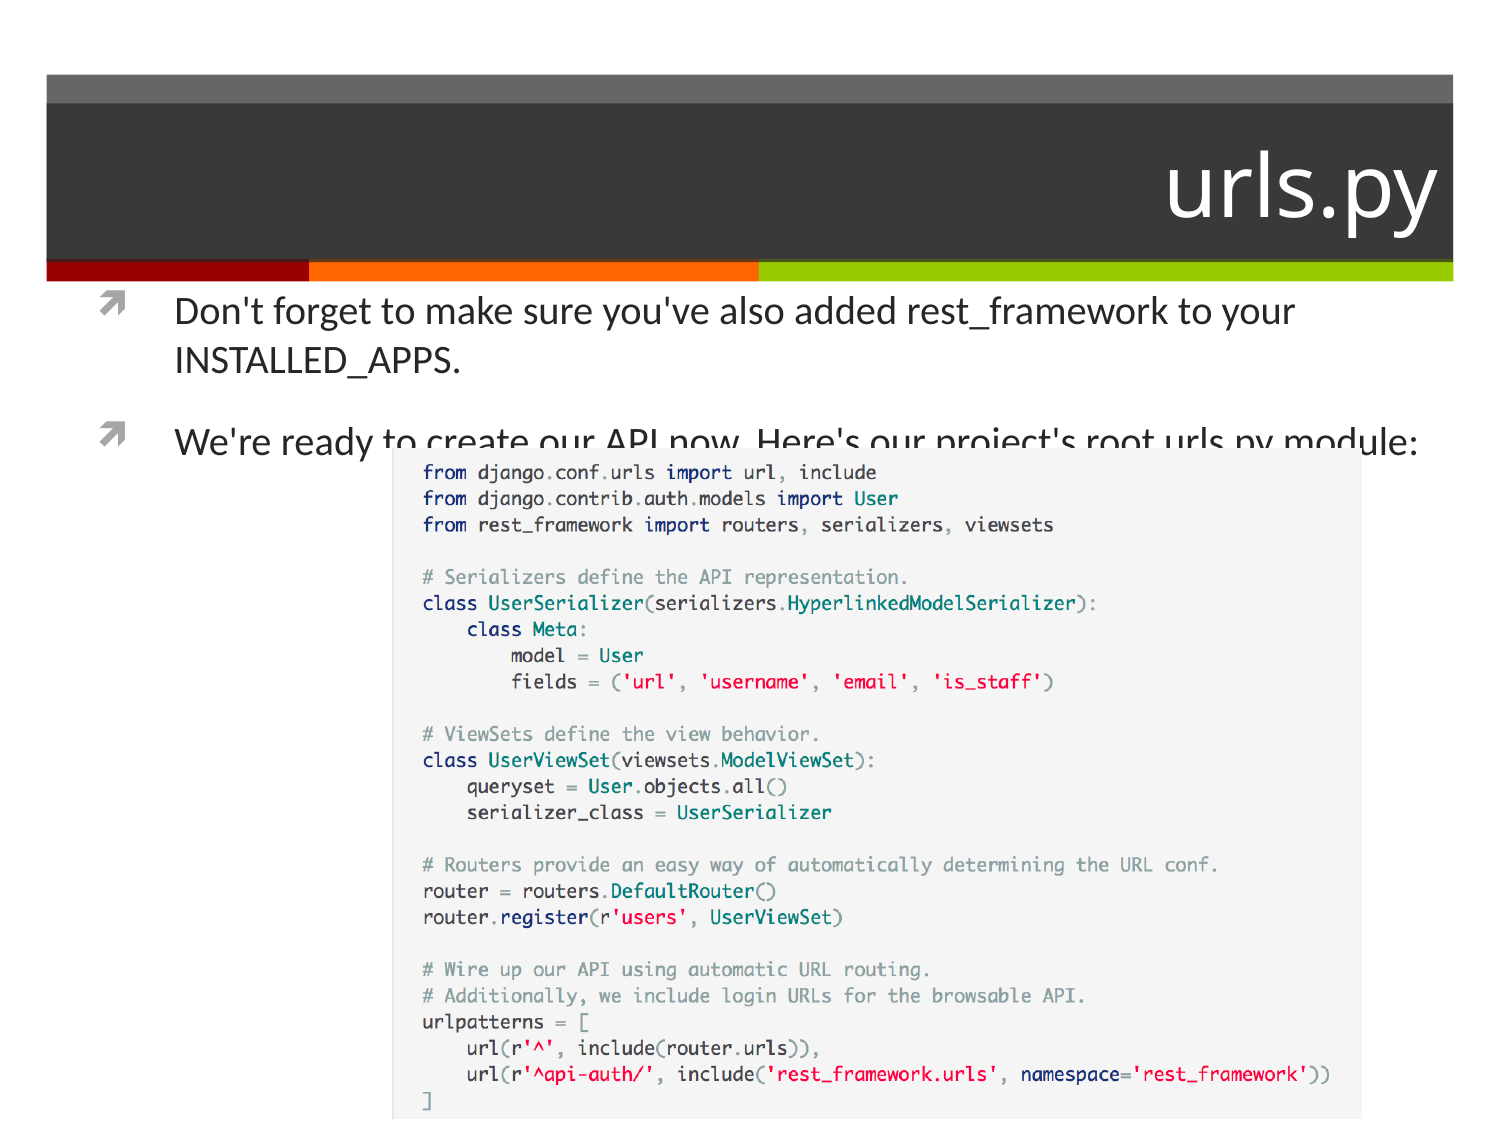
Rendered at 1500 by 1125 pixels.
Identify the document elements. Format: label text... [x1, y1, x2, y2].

picture [379, 448, 1362, 1120]
list Don't forget to make sure you've also added rest_framework to your INSTALLED_APPS. We're ready to create our API now. Here's our project's root urls.py module: [81, 276, 1454, 474]
title urls.py [46, 103, 1454, 263]
